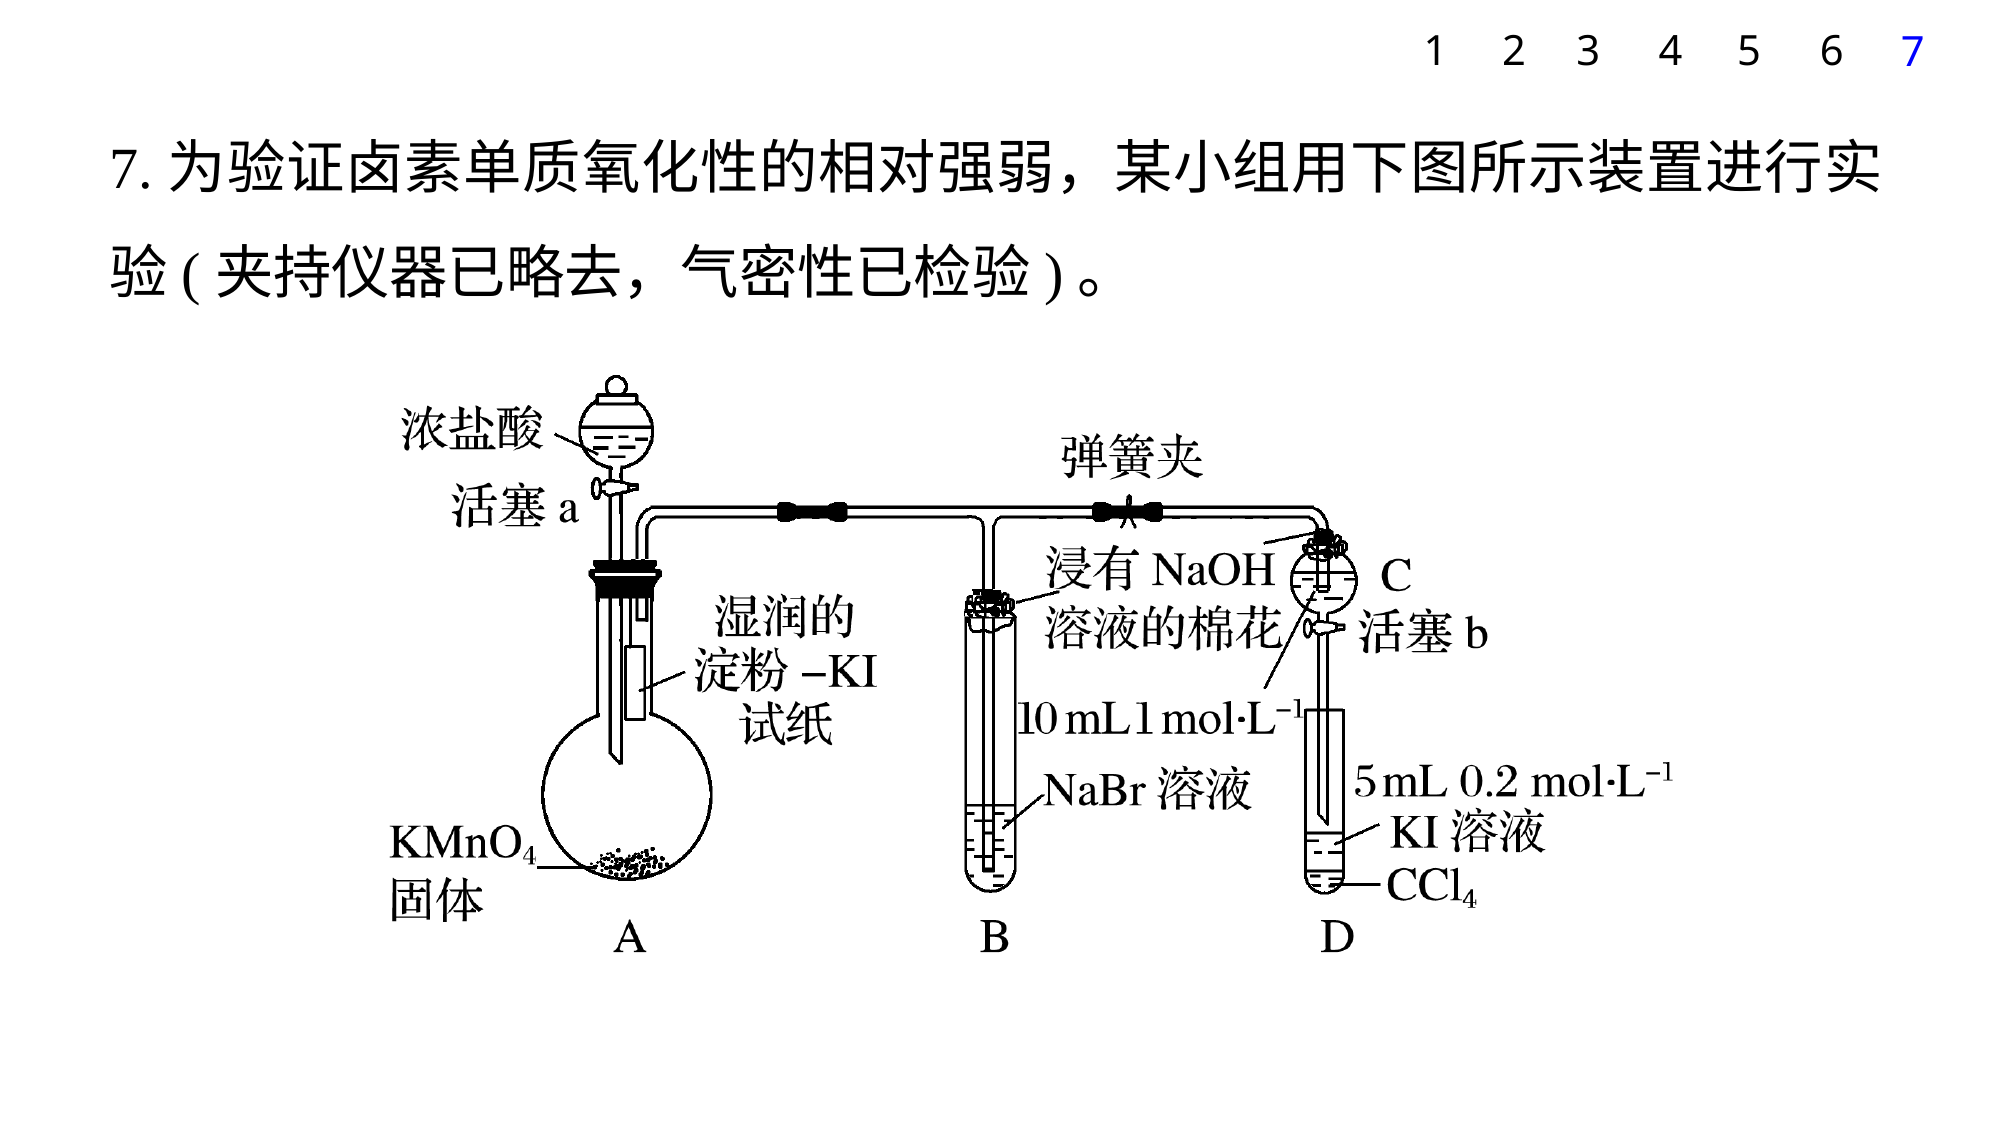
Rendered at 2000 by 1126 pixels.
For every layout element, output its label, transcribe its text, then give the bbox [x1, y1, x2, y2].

text_box 1 [1402, 1, 1468, 97]
text_box 4 [1637, 1, 1703, 97]
picture [359, 370, 1698, 965]
text_box 2 [1484, 1, 1546, 97]
text_box 3 [1563, 1, 1621, 97]
text_box 7.为验证卤素单质氧化性的相对强弱，某小组用下图所示装置进行实验(夹持仪器已略去，气密性已检验)。 [89, 85, 1903, 315]
text_box 5 [1716, 1, 1782, 97]
text_box 7 [1879, 2, 1945, 98]
text_box 6 [1798, 1, 1864, 97]
